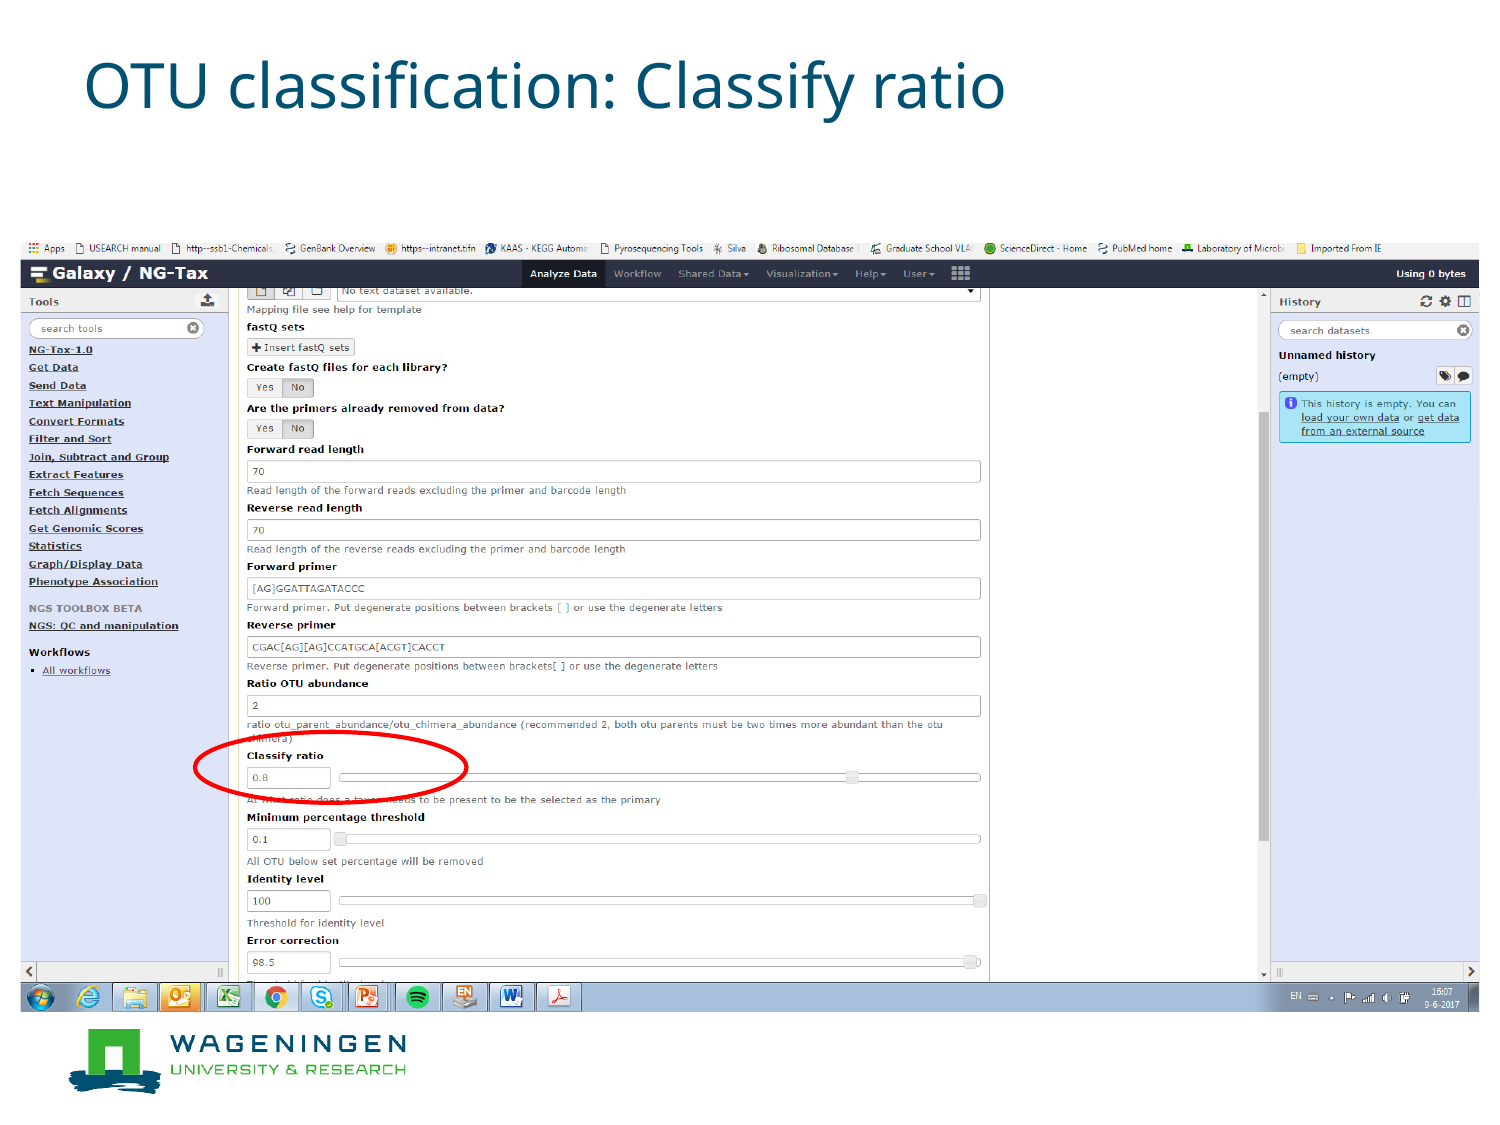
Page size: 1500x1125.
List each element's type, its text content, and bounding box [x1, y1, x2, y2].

title OTU classification: Classify ratio [80, 37, 1466, 176]
picture [0, 0, 1500, 1125]
